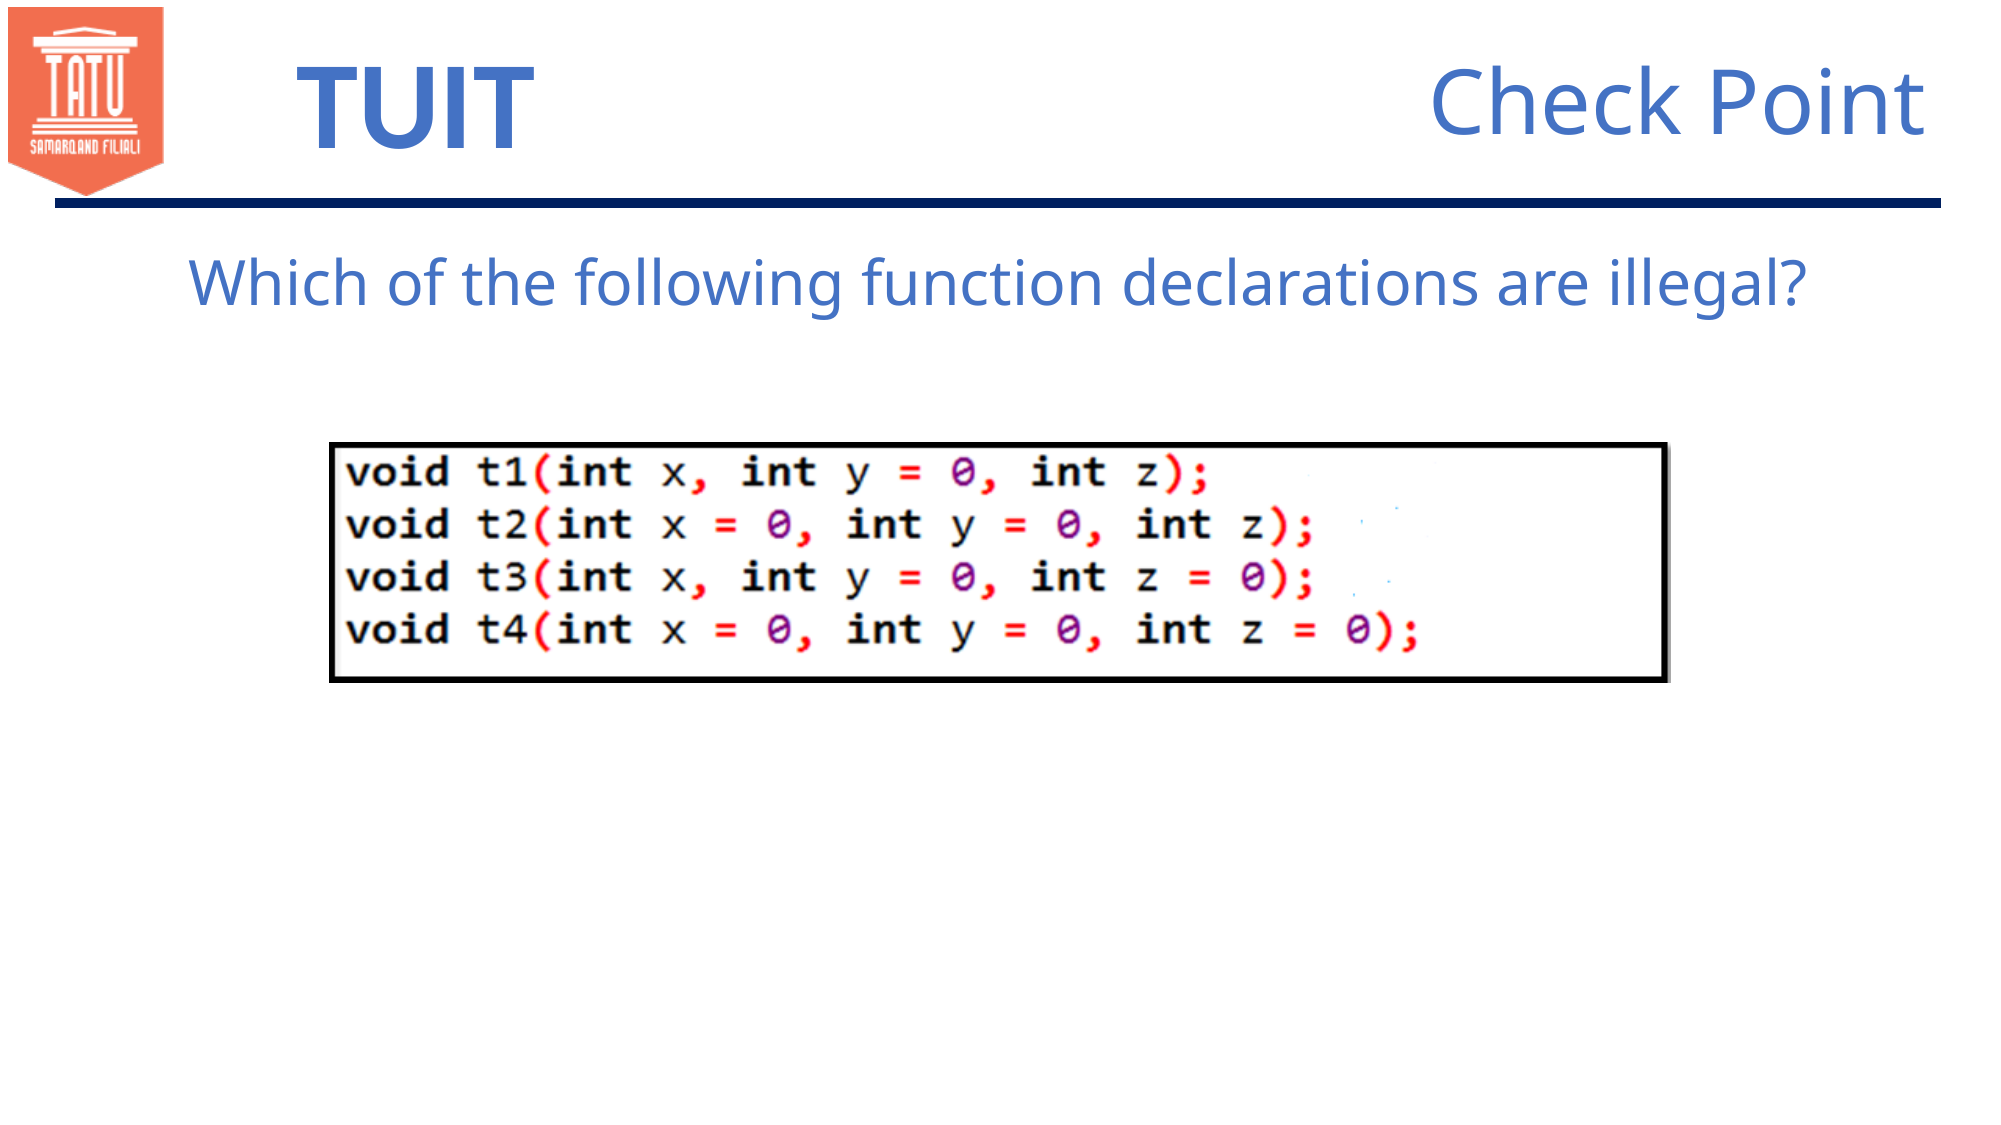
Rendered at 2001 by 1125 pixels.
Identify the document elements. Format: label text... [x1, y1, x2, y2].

text_box Check Point [605, 48, 1942, 162]
text_box TUIT [281, 39, 571, 162]
picture [329, 442, 1671, 683]
picture [8, 7, 164, 196]
text_box Which of the following function declarations are illegal? [54, 244, 1942, 339]
